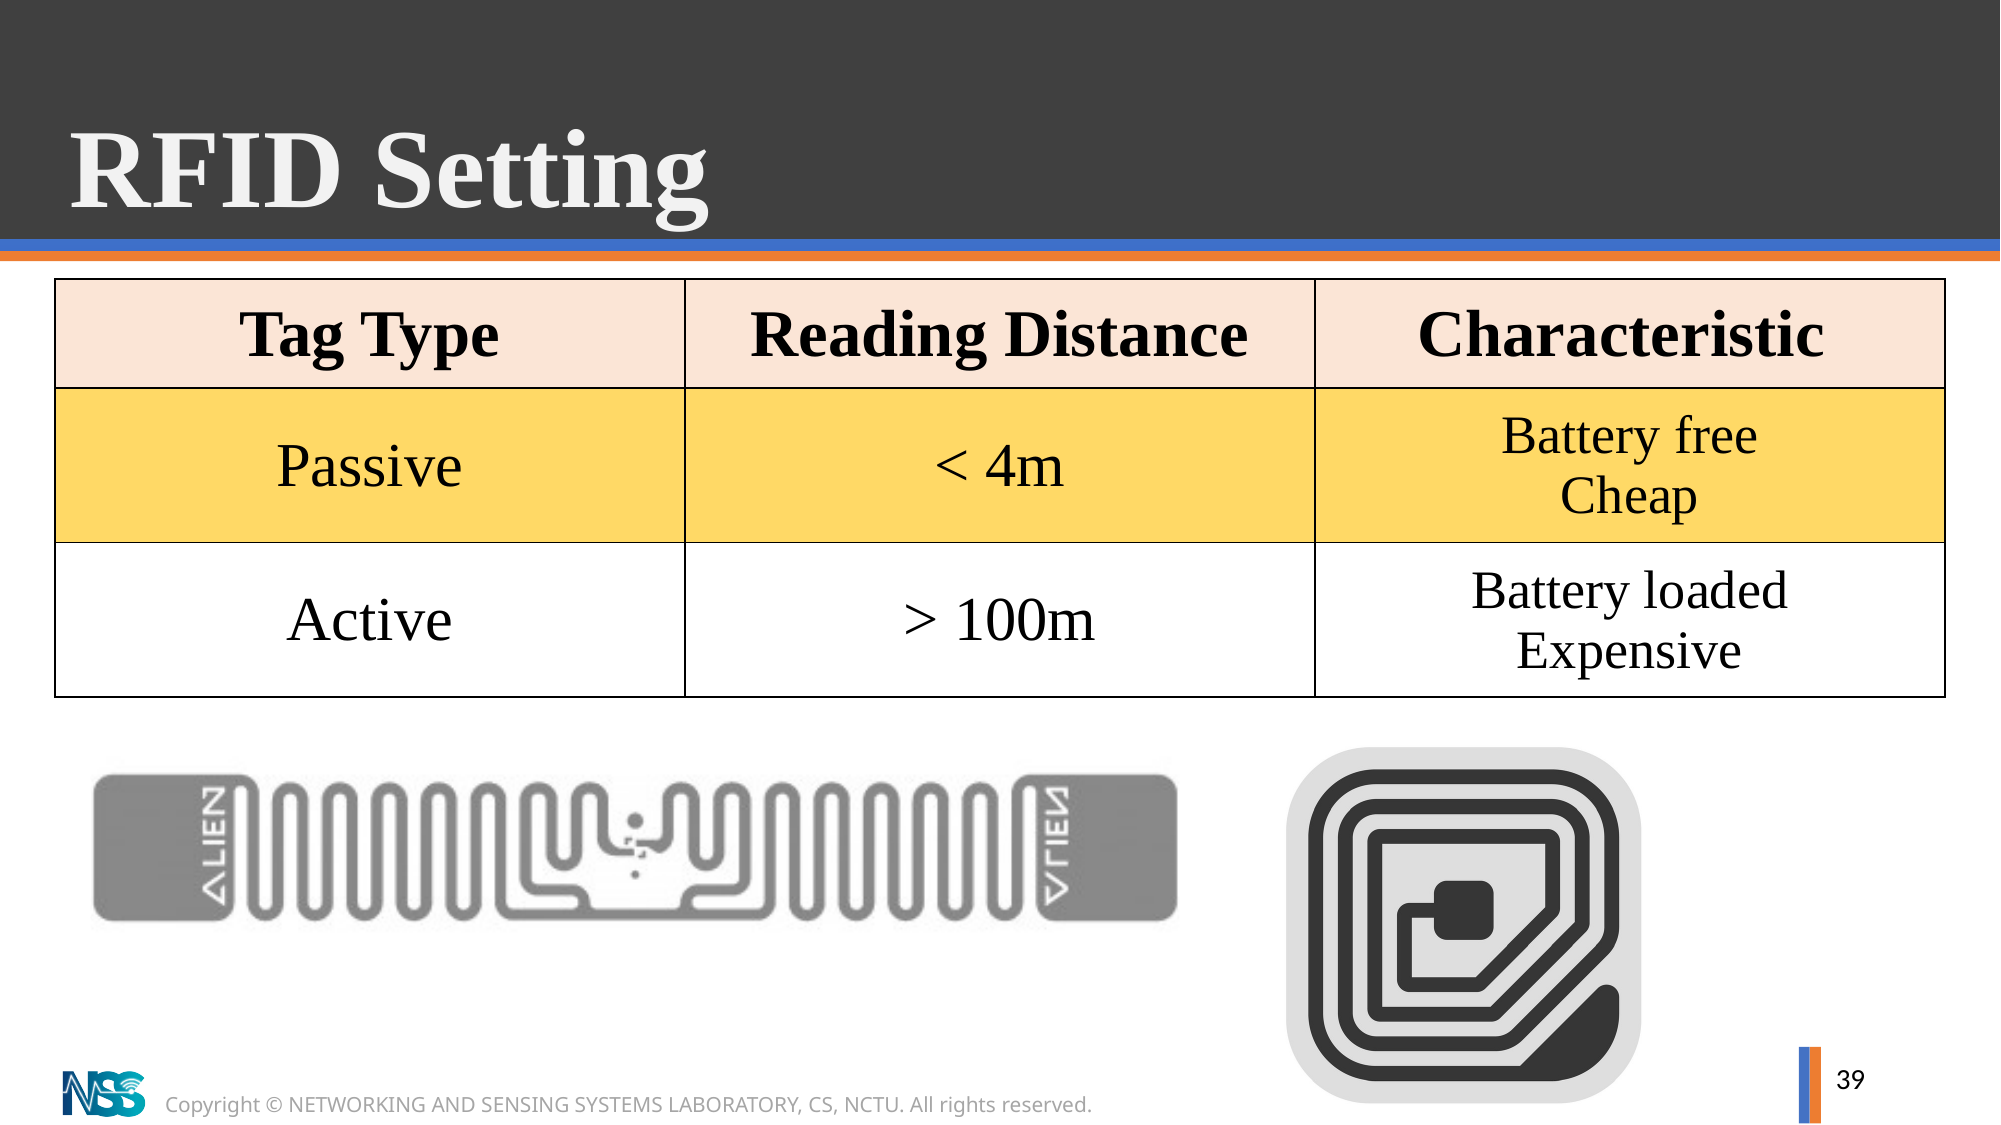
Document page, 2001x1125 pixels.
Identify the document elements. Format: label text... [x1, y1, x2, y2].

title RFID Setting [55, 56, 1945, 240]
picture [90, 736, 1180, 946]
picture [55, 1067, 151, 1125]
table_header Characteristic [1316, 280, 1944, 387]
table_cell < 4m [686, 389, 1314, 542]
table_header Reading Distance [686, 280, 1314, 387]
slide_number 39 [1821, 1046, 1945, 1107]
table_cell Passive [56, 389, 684, 542]
table_header Tag Type [56, 280, 684, 387]
table_cell > 100m [686, 543, 1314, 696]
table_cell Battery free Cheap [1316, 389, 1944, 542]
table_cell Active [56, 543, 684, 696]
table_cell Battery loaded Expensive [1316, 543, 1944, 696]
picture [1278, 741, 1648, 1107]
